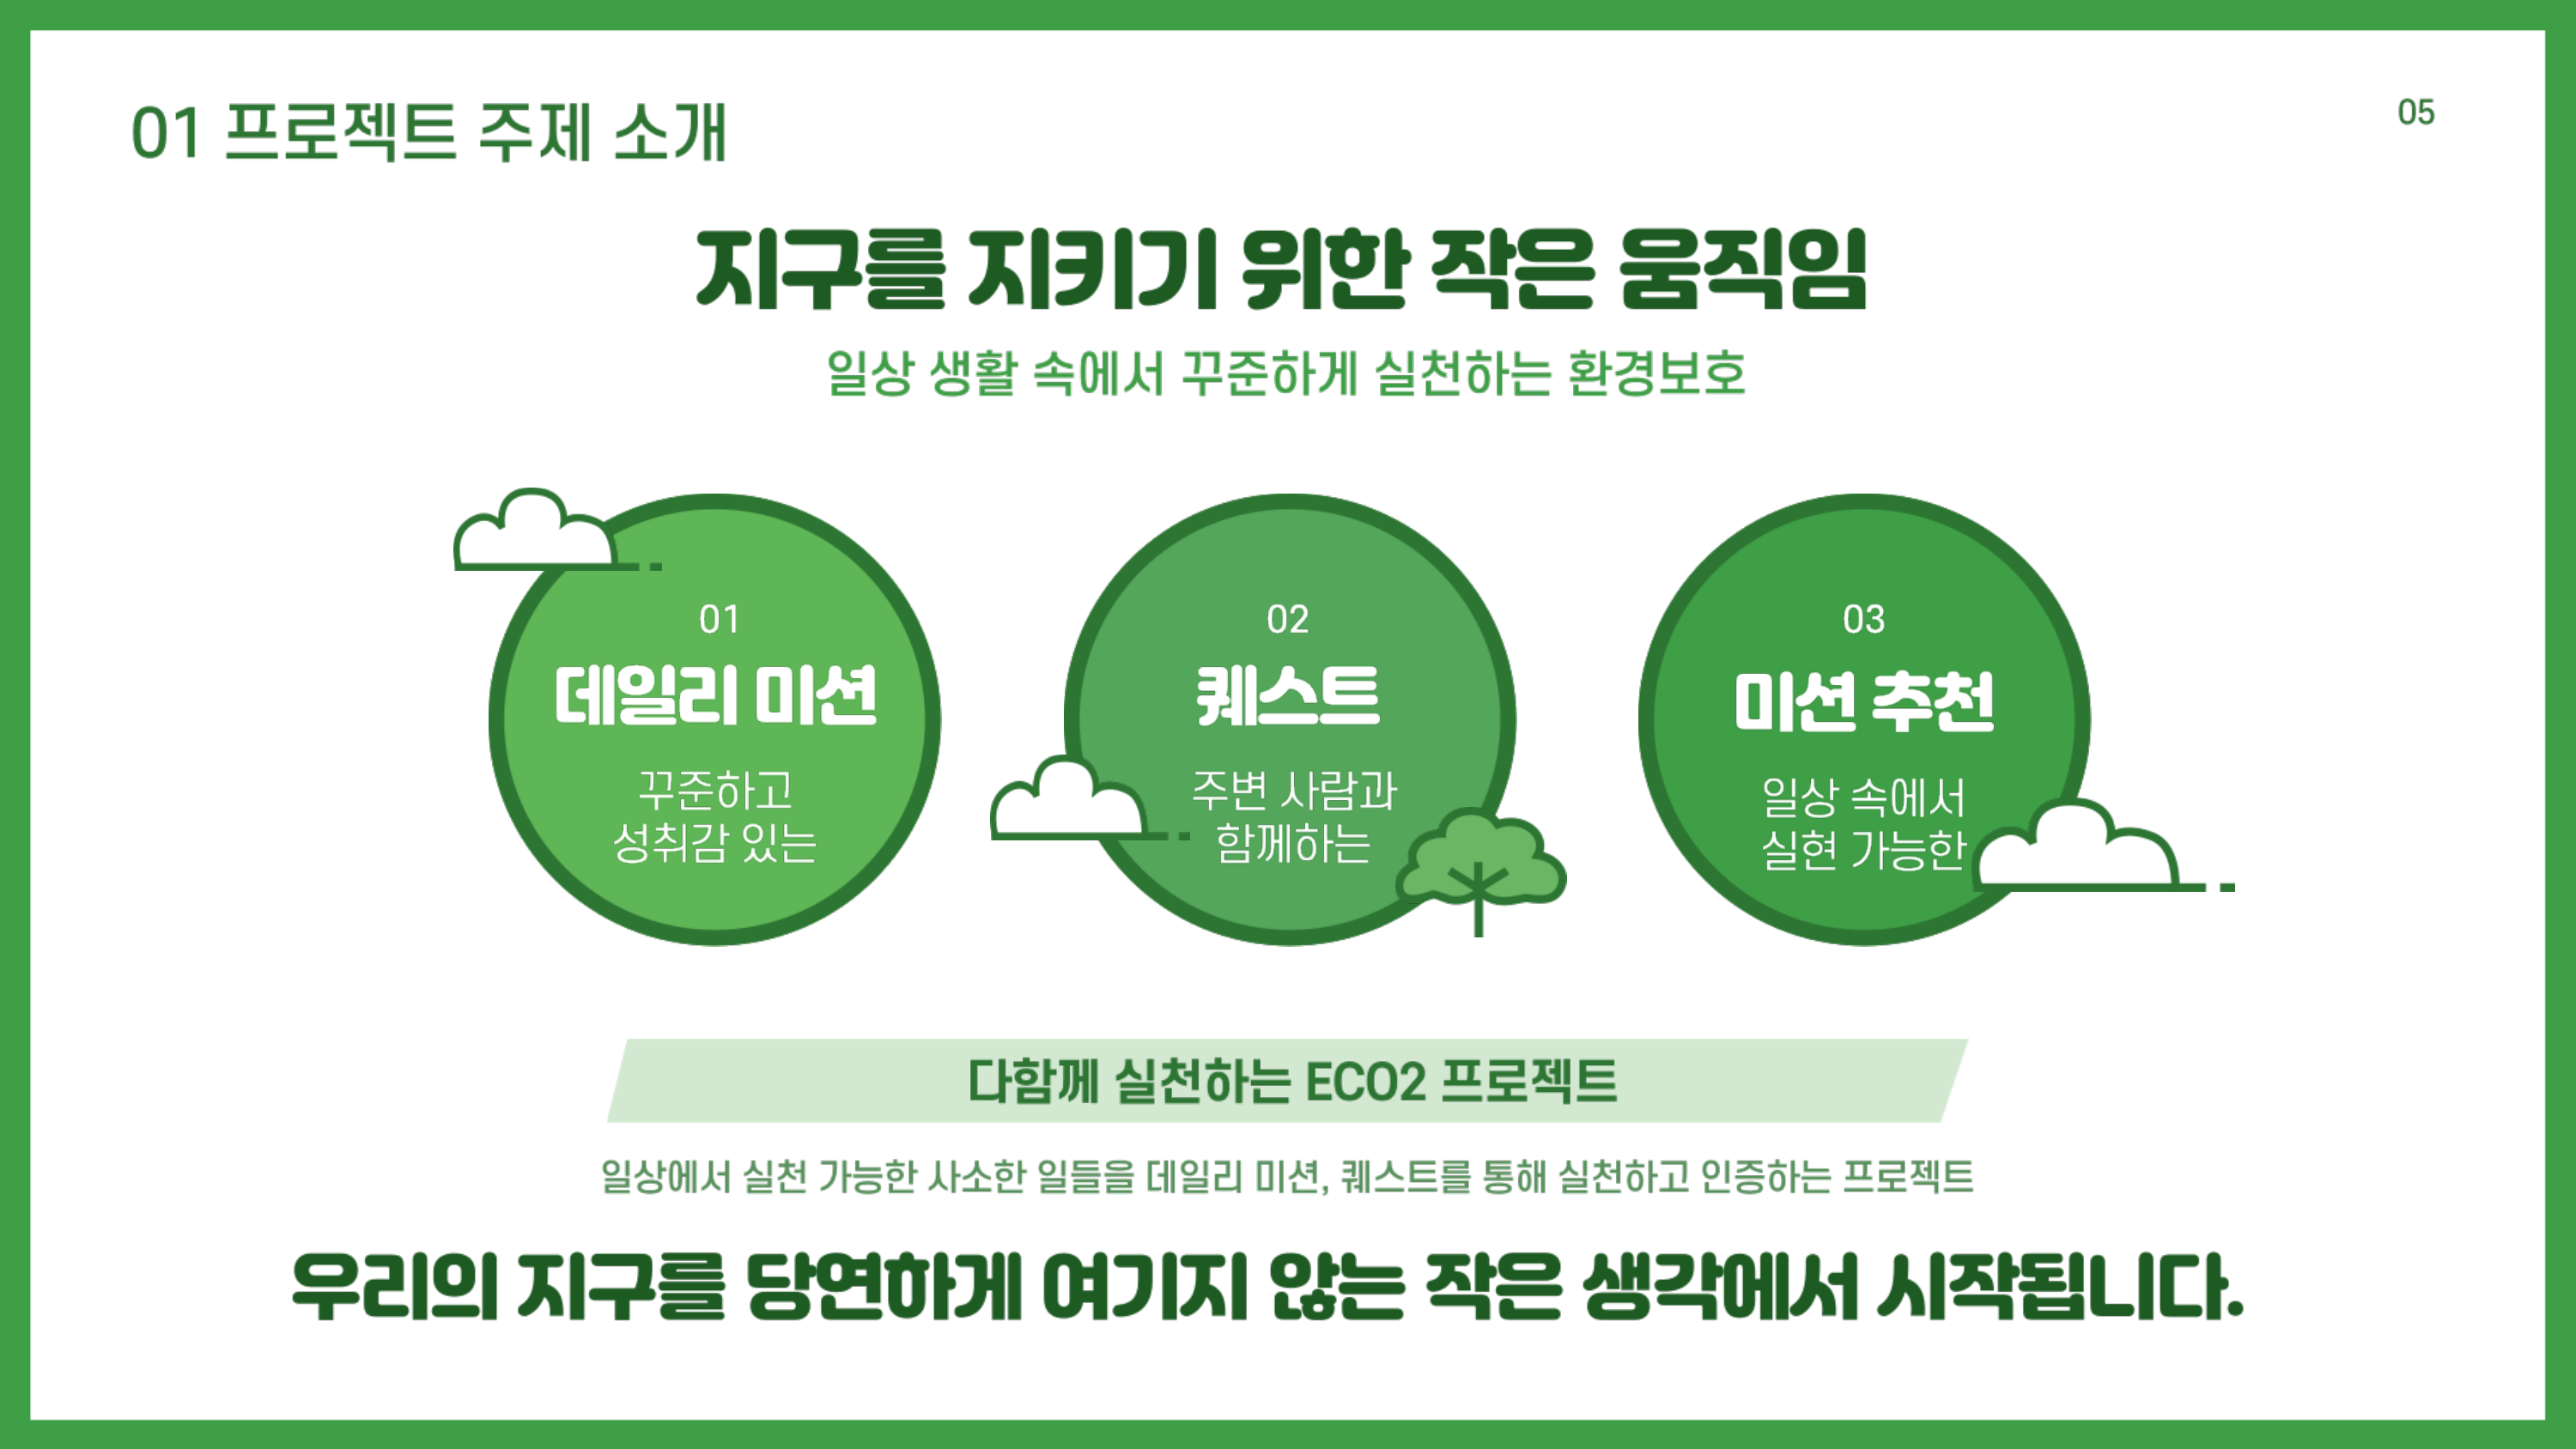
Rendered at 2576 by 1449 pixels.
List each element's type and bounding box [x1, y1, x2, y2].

text_box [1063, 848, 1517, 948]
text_box [607, 1039, 656, 1123]
picture [2391, 84, 2450, 151]
picture [543, 587, 906, 883]
text_box [0, 0, 2576, 1449]
text_box [489, 494, 943, 948]
picture [1696, 587, 2024, 891]
picture [538, 1145, 1990, 1212]
picture [128, 1226, 2280, 1353]
text_box [989, 755, 1122, 840]
text_box [1063, 494, 1517, 806]
picture [634, 196, 1905, 419]
picture [654, 1040, 1640, 1128]
text_box [1395, 807, 1567, 938]
text_box [1637, 494, 2092, 948]
text_box [1992, 797, 2236, 892]
text_box [1637, 1039, 1969, 1123]
text_box [453, 488, 663, 571]
picture [1125, 587, 1418, 883]
picture [120, 81, 756, 192]
